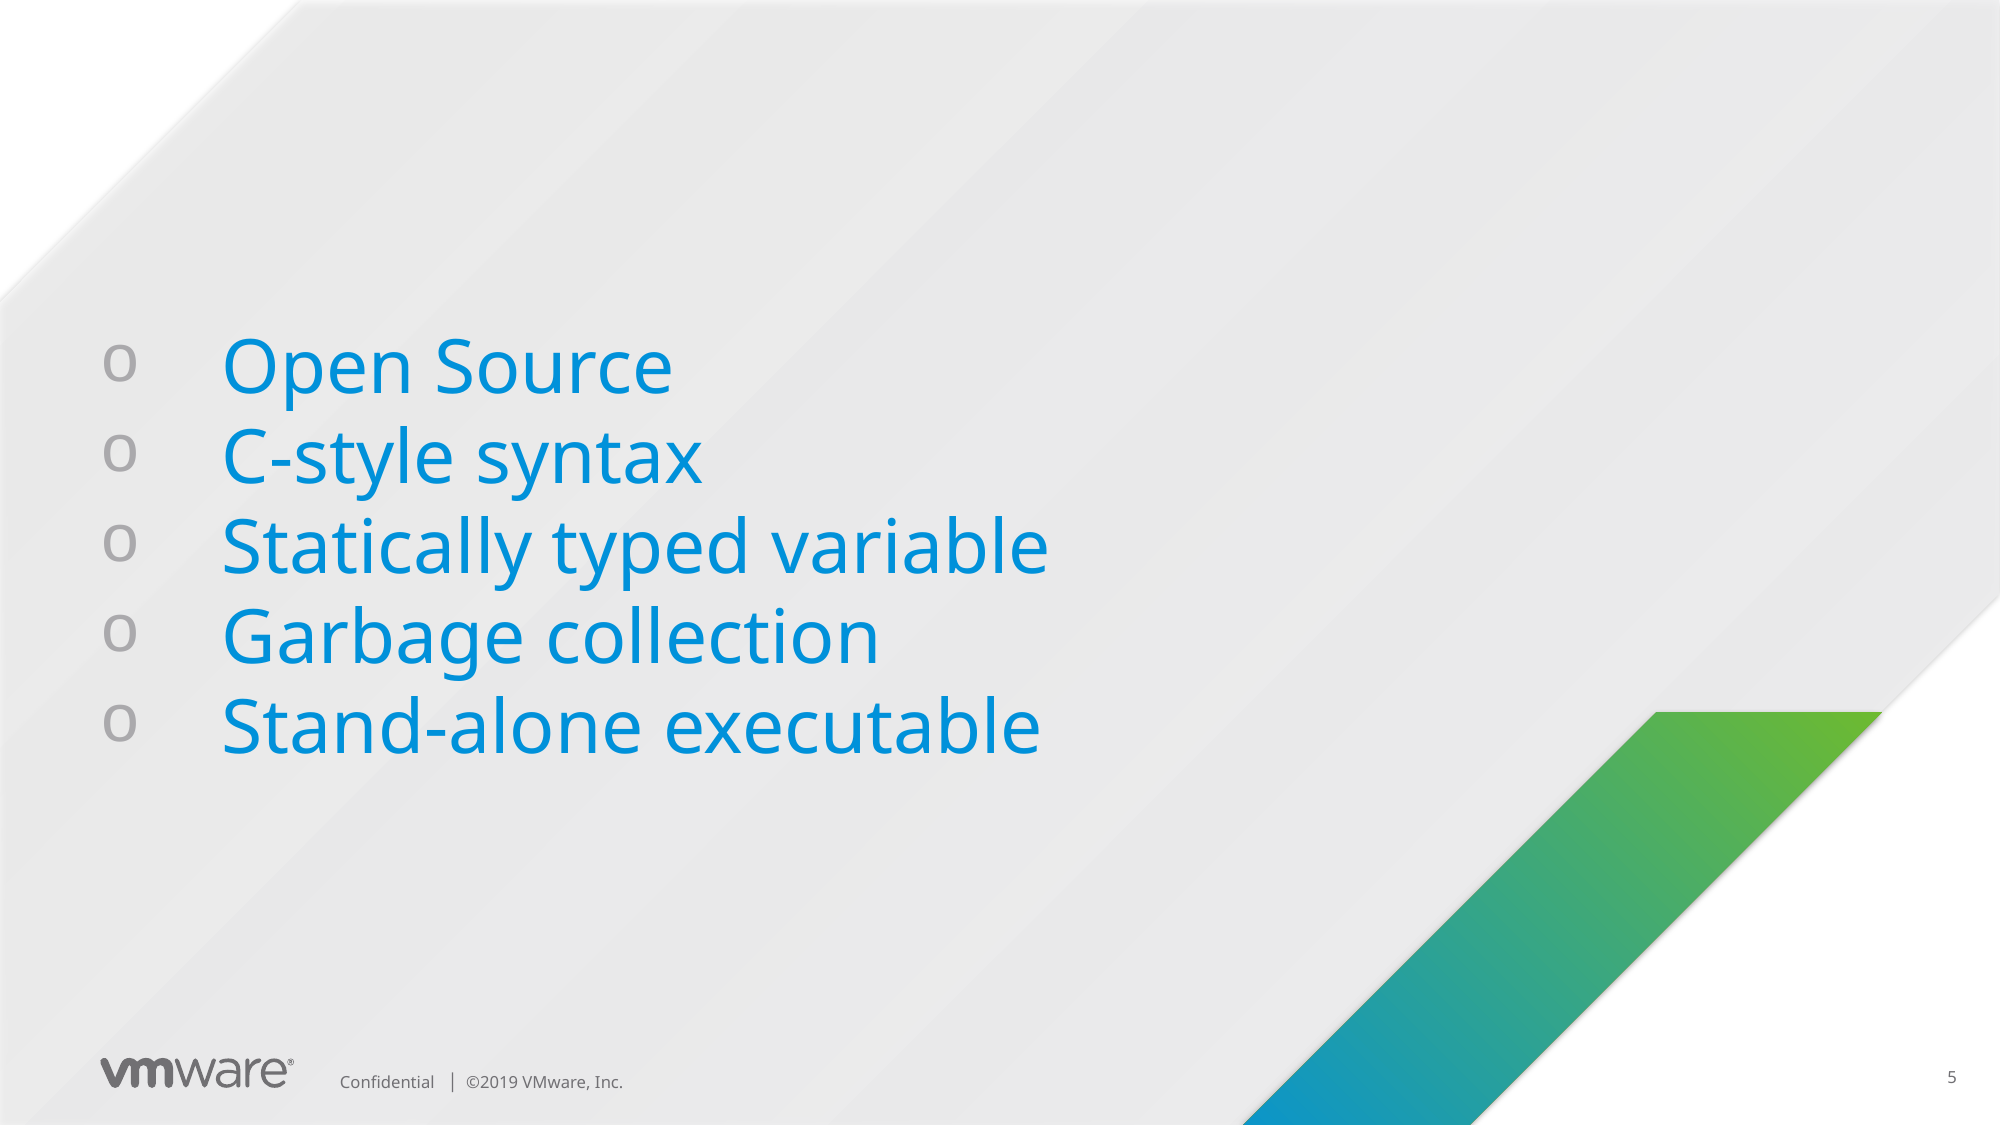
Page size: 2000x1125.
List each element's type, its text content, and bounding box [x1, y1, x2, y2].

list Open Source C-style syntax Statically typed variable Garbage collection Stand-alone executable [99, 214, 1146, 873]
